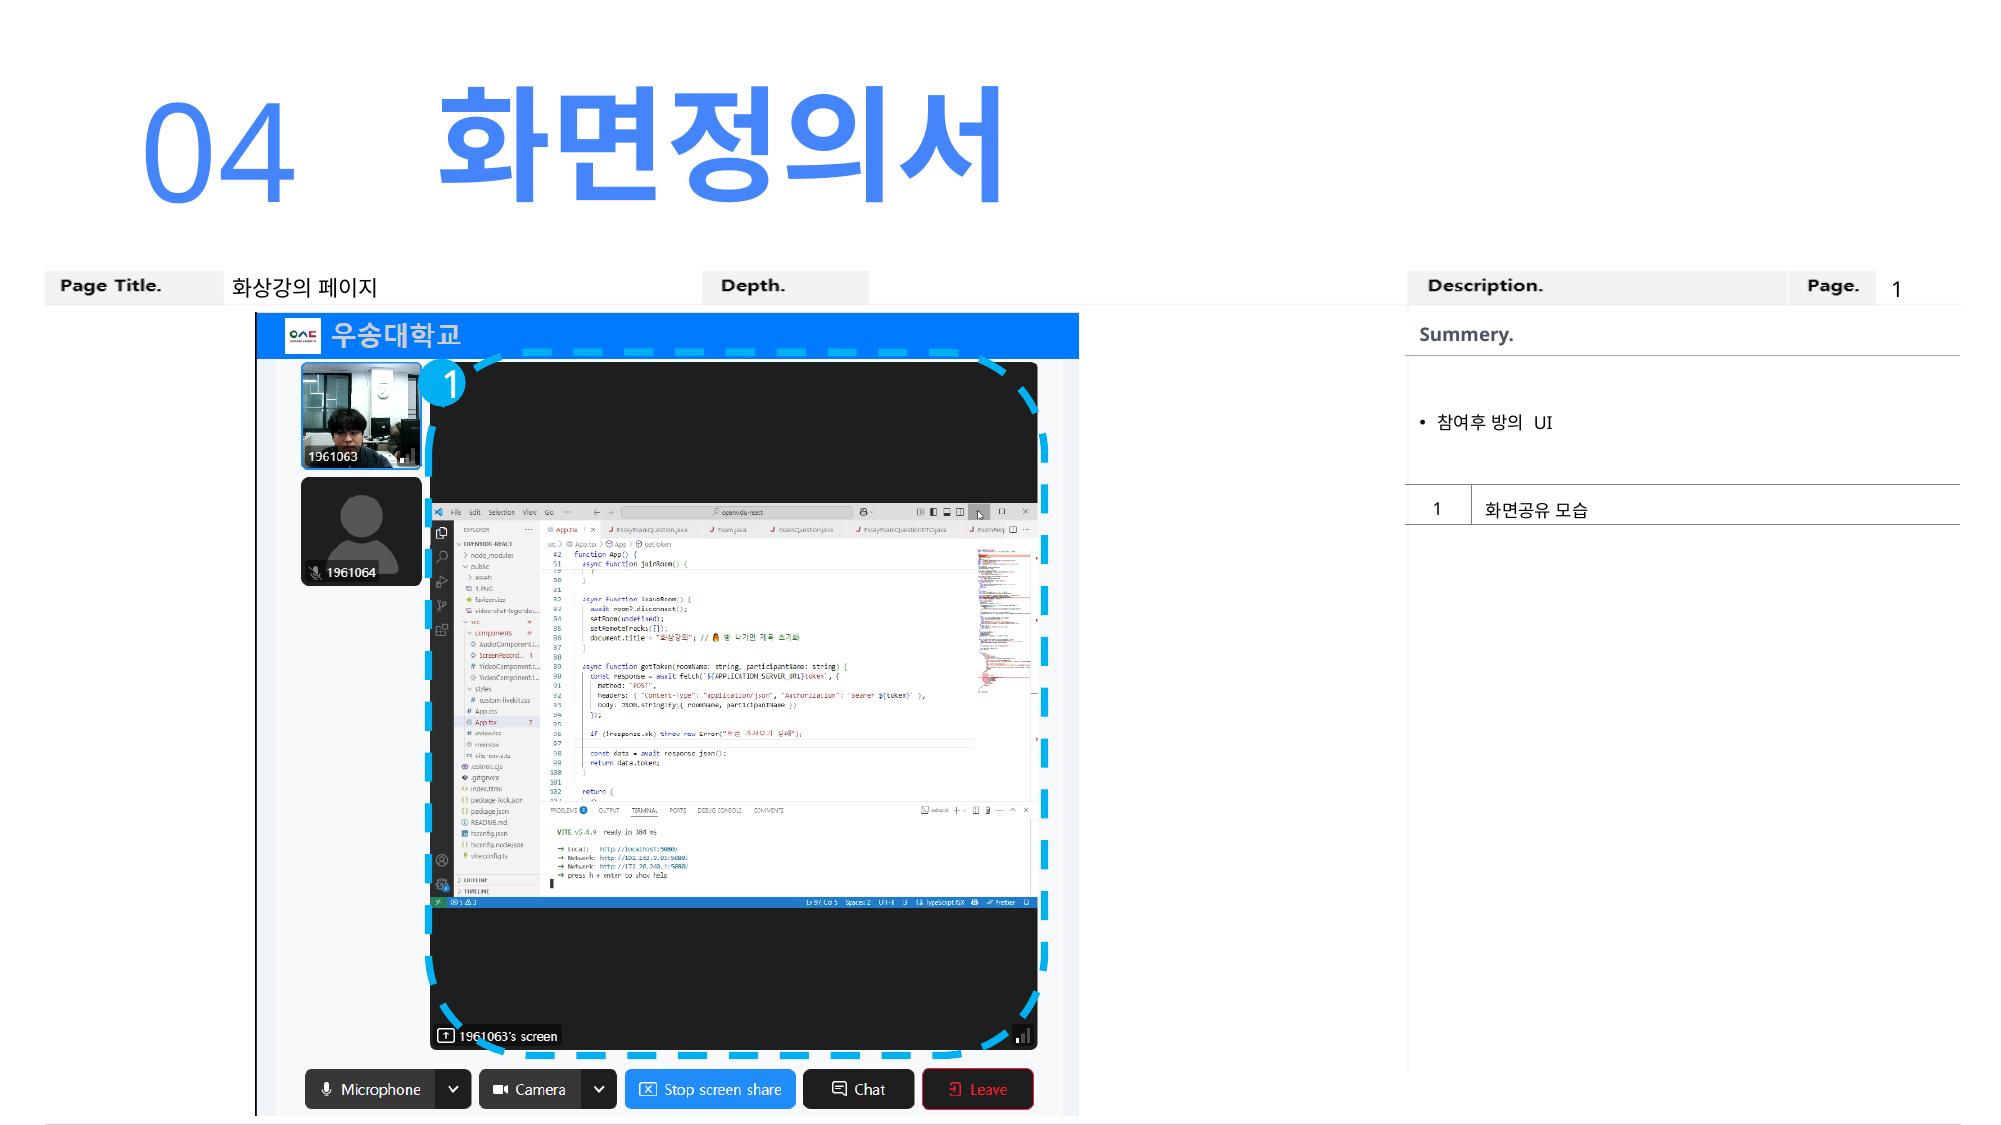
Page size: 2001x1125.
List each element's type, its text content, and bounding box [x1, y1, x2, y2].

text_box 화상강의 페이지 [218, 267, 692, 309]
table_cell 1 [1405, 485, 1471, 524]
table_header Summery. [1405, 313, 1960, 355]
picture [45, 271, 1961, 1125]
text_box 04 [85, 57, 351, 237]
text_box 화면정의서 [421, 76, 1857, 239]
table_cell 참여후 방의 UI [1405, 356, 1960, 484]
table_cell 화면공유 모습 [1472, 485, 1960, 524]
text_box 1 [1876, 268, 1960, 310]
